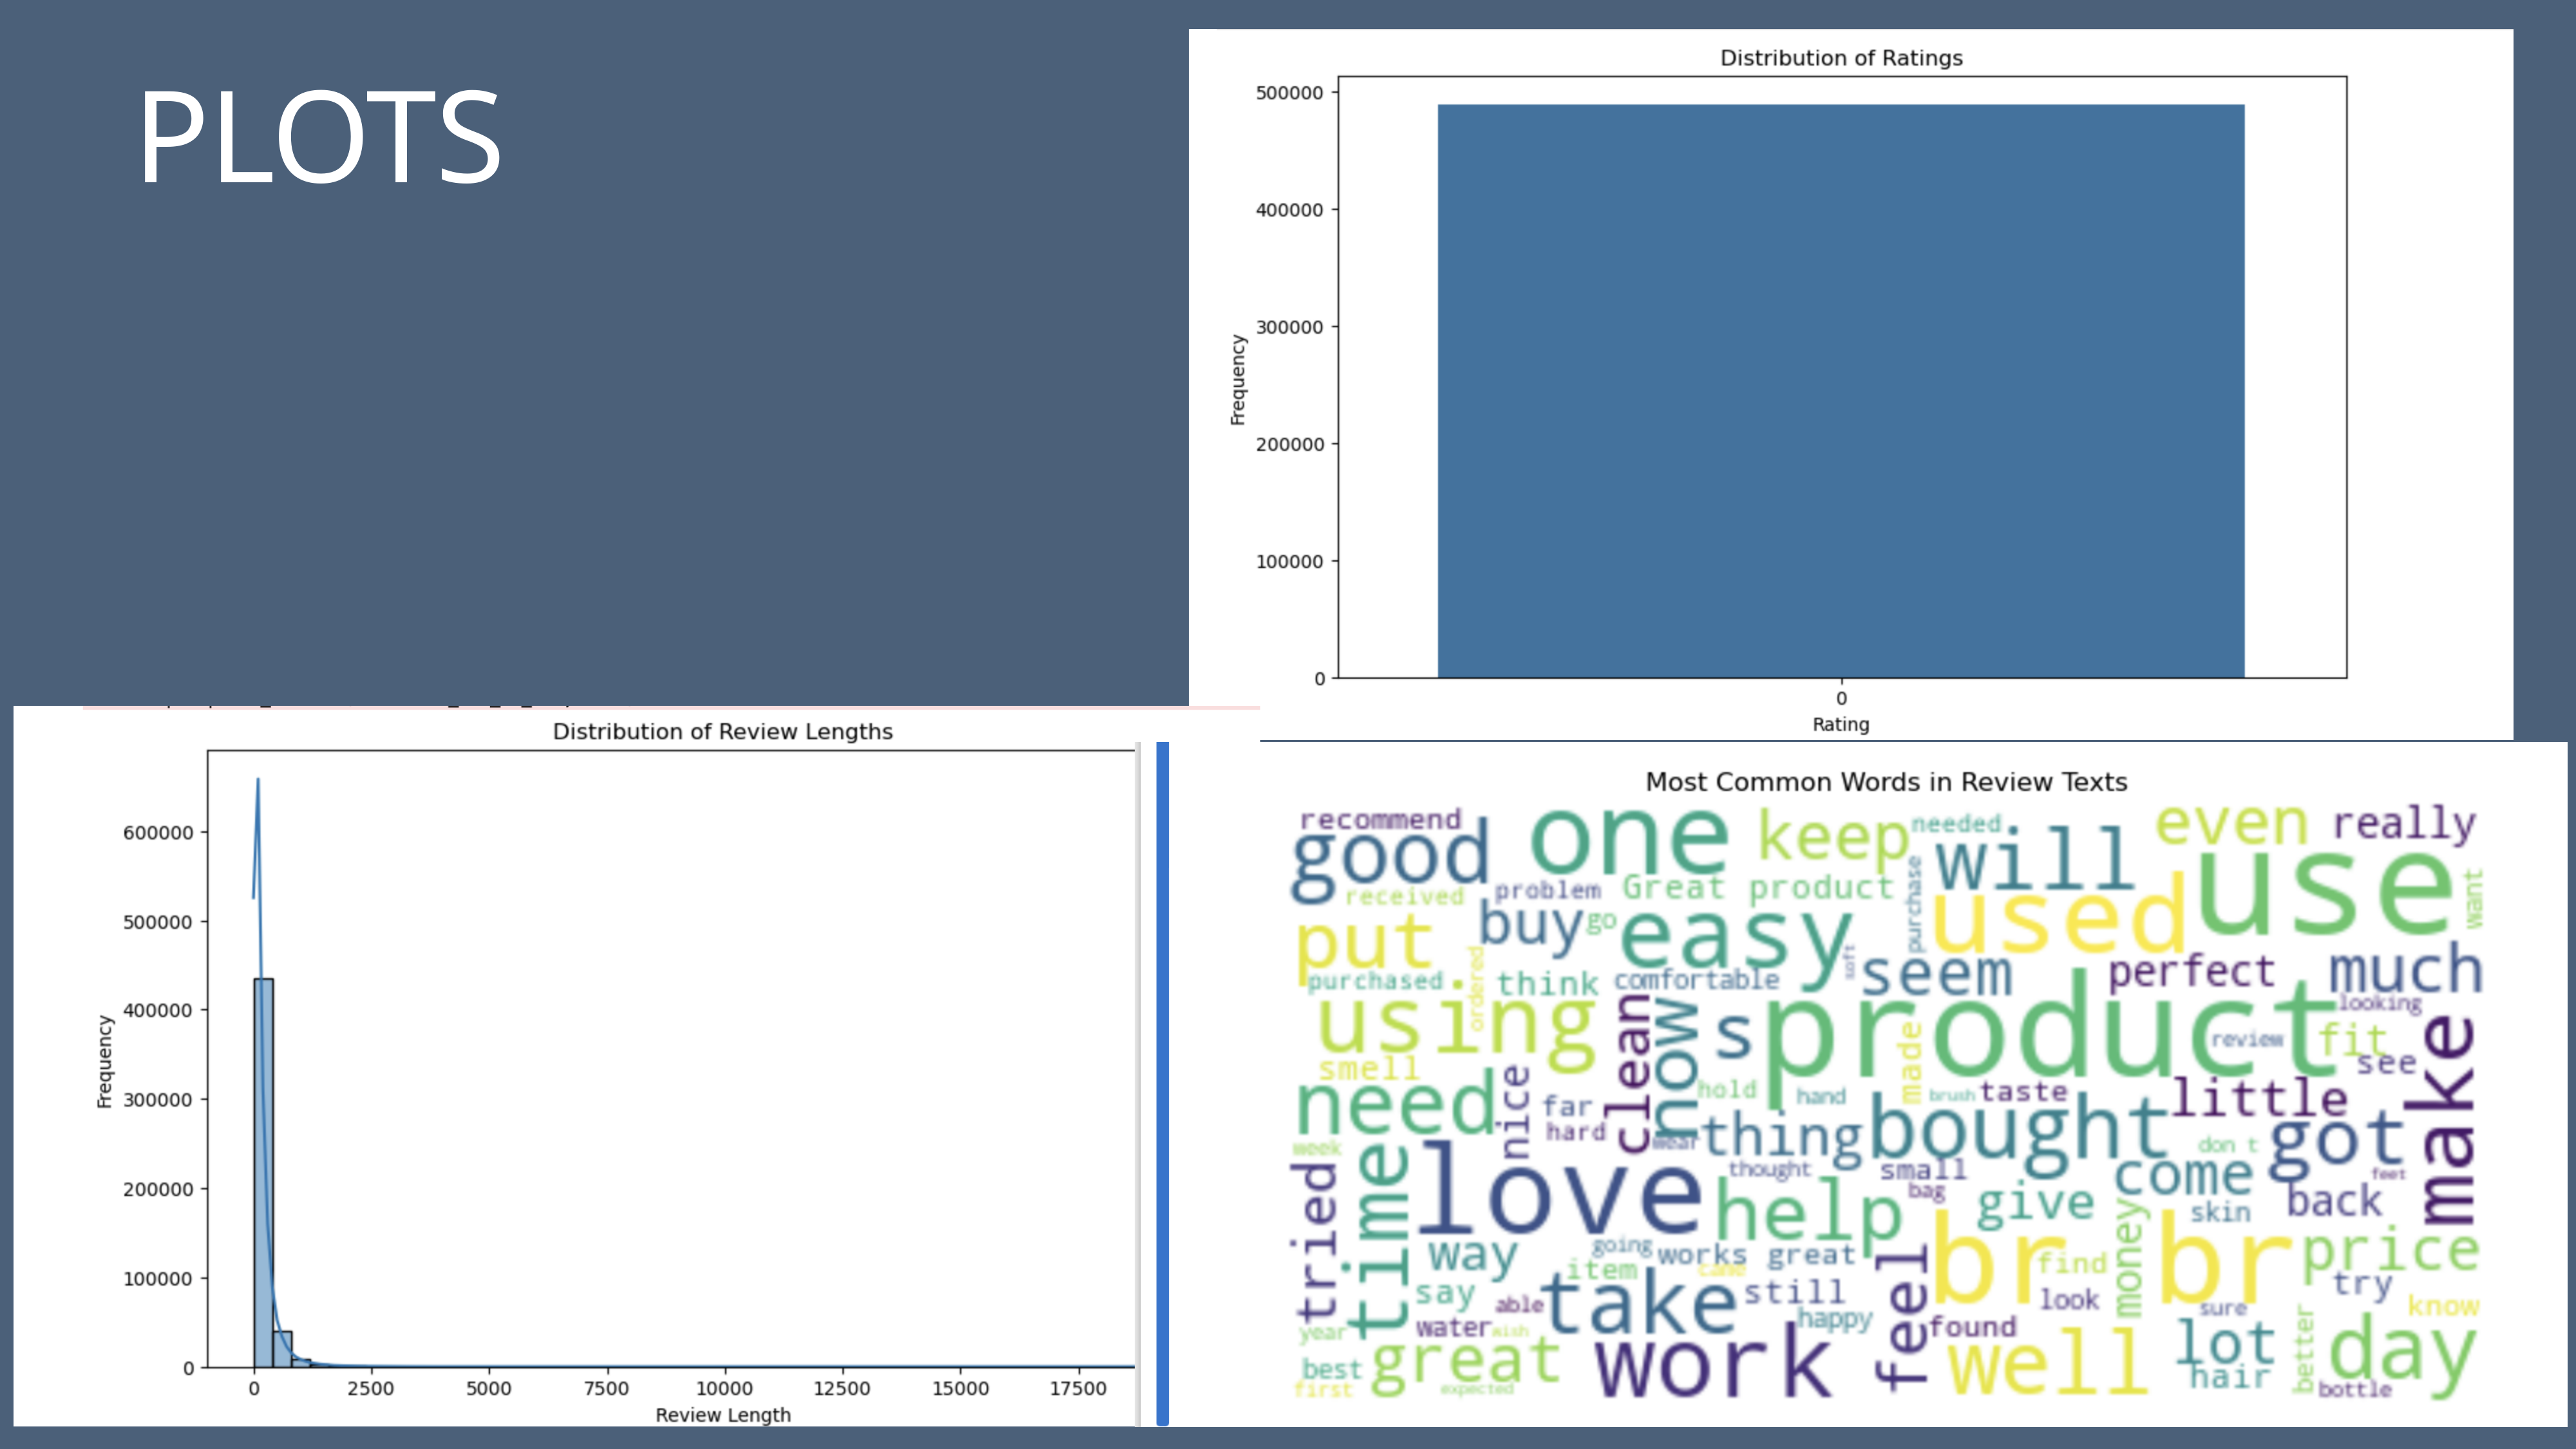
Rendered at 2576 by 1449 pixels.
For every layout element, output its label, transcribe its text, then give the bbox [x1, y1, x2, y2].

title PLOTS [127, 66, 1189, 246]
picture [14, 29, 2568, 1427]
